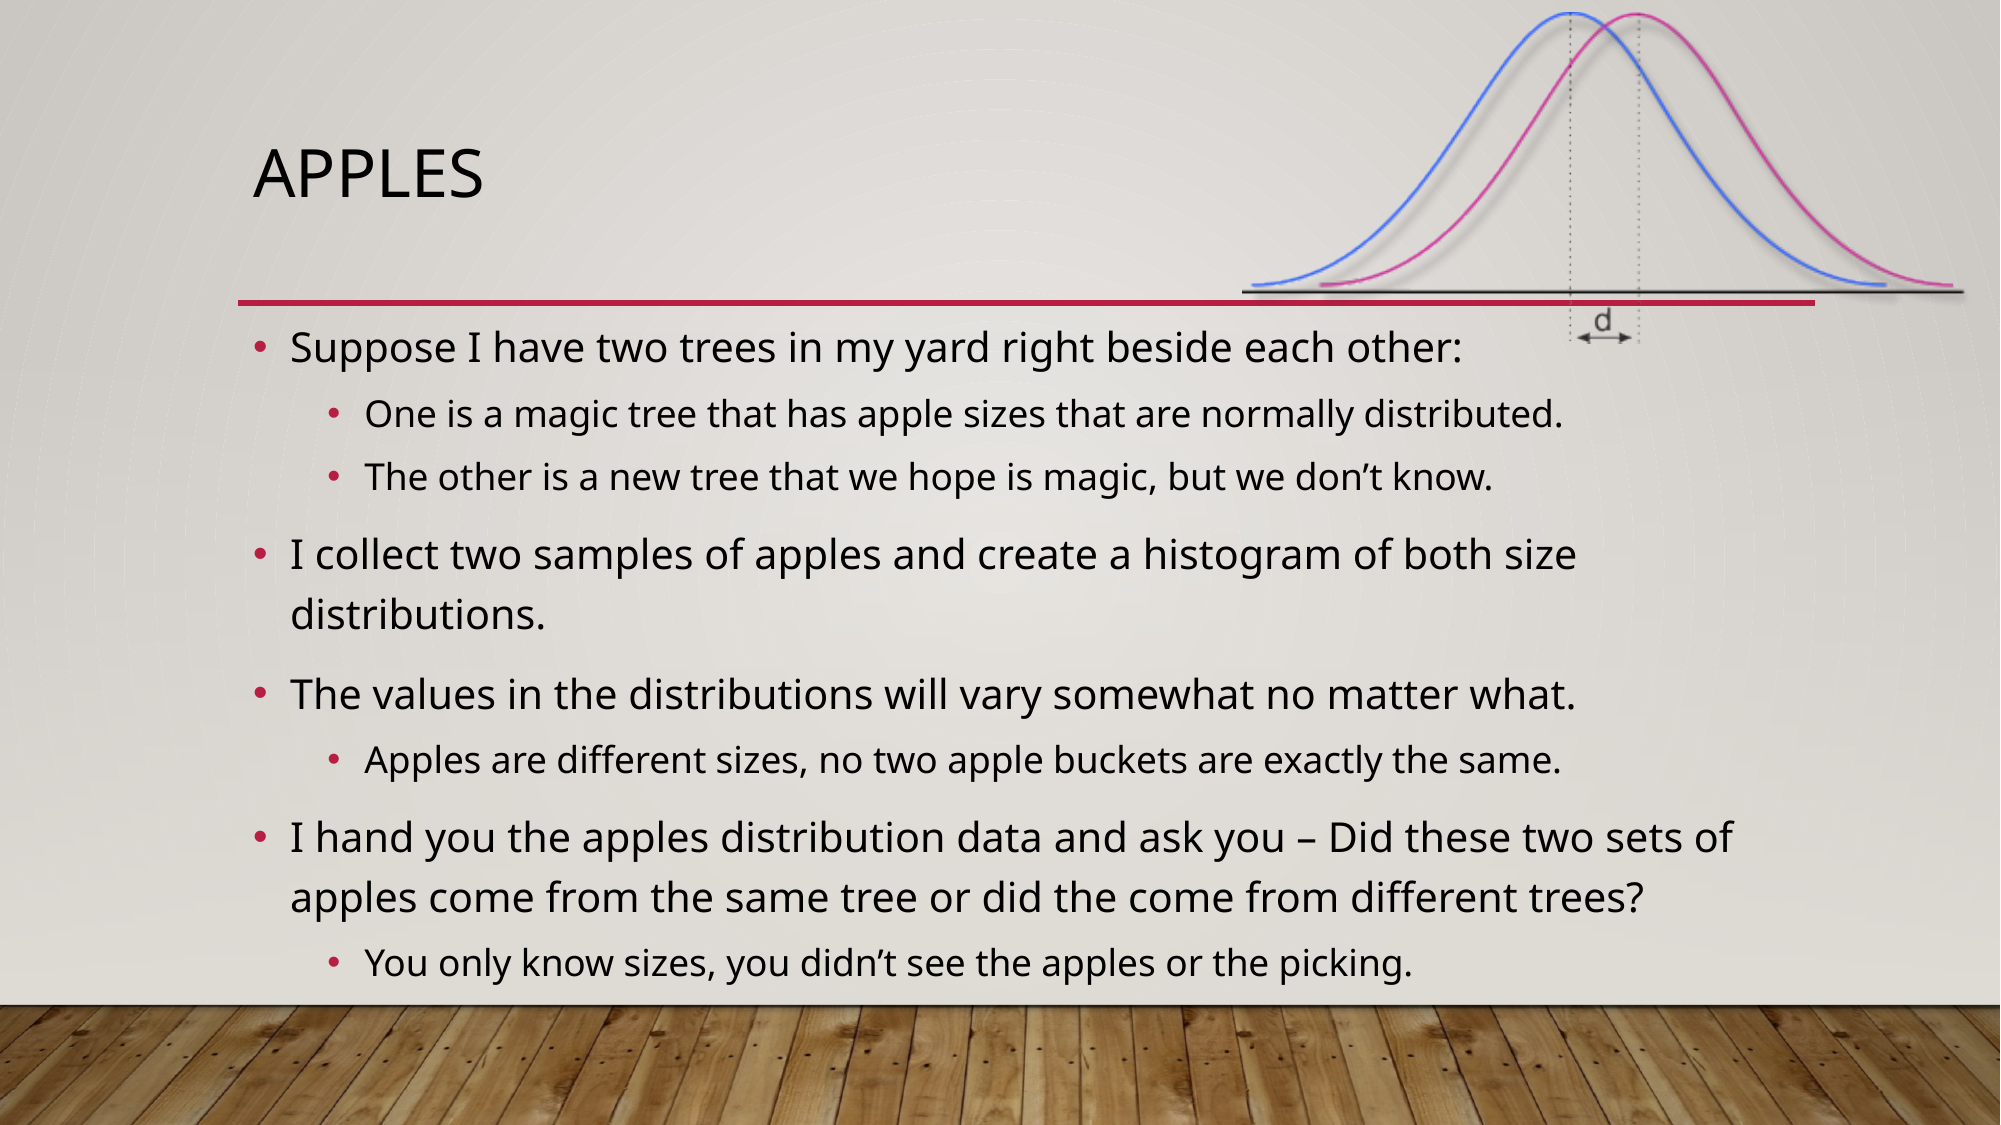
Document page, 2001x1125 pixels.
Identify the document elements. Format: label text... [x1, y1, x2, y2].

list Suppose I have two trees in my yard right beside each other: One is a magic tree that has apple sizes that are normally distributed. The other is a new tree that we hope is magic, but we don’t know. I collect two samples of apples and create a histogram of both size distributions. The values in the distributions will vary somewhat no matter what. Apples are different sizes, no two apple buckets are exactly the same. I hand you the apples distribution data and ask you – Did these two sets of apples come from the same tree or did the come from different trees? You only know sizes, you didn’t see the apples or the picking. [238, 304, 1814, 993]
title Apples [238, 131, 1242, 304]
picture [0, 1005, 2000, 1125]
picture [1242, 11, 1971, 344]
